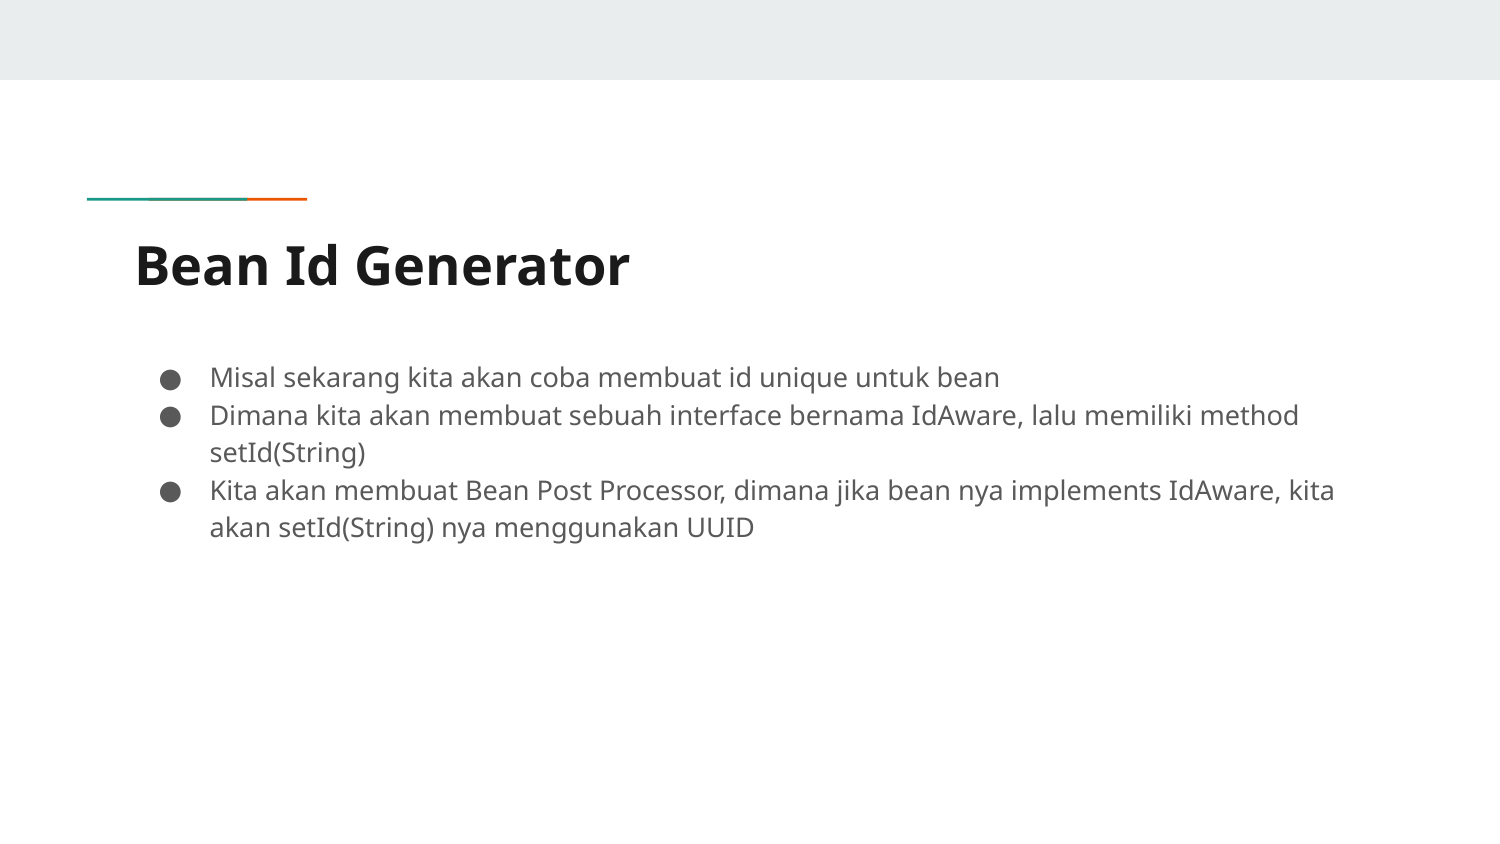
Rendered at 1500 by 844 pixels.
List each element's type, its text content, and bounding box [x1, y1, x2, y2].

list Misal sekarang kita akan coba membuat id unique untuk bean Dimana kita akan membuat sebuah interface bernama IdAware, lalu memiliki method setId(String) Kita akan membuat Bean Post Processor, dimana jika bean nya implements IdAware, kita akan setId(String) nya menggunakan UUID [119, 341, 1381, 712]
title Bean Id Generator [119, 216, 1381, 305]
